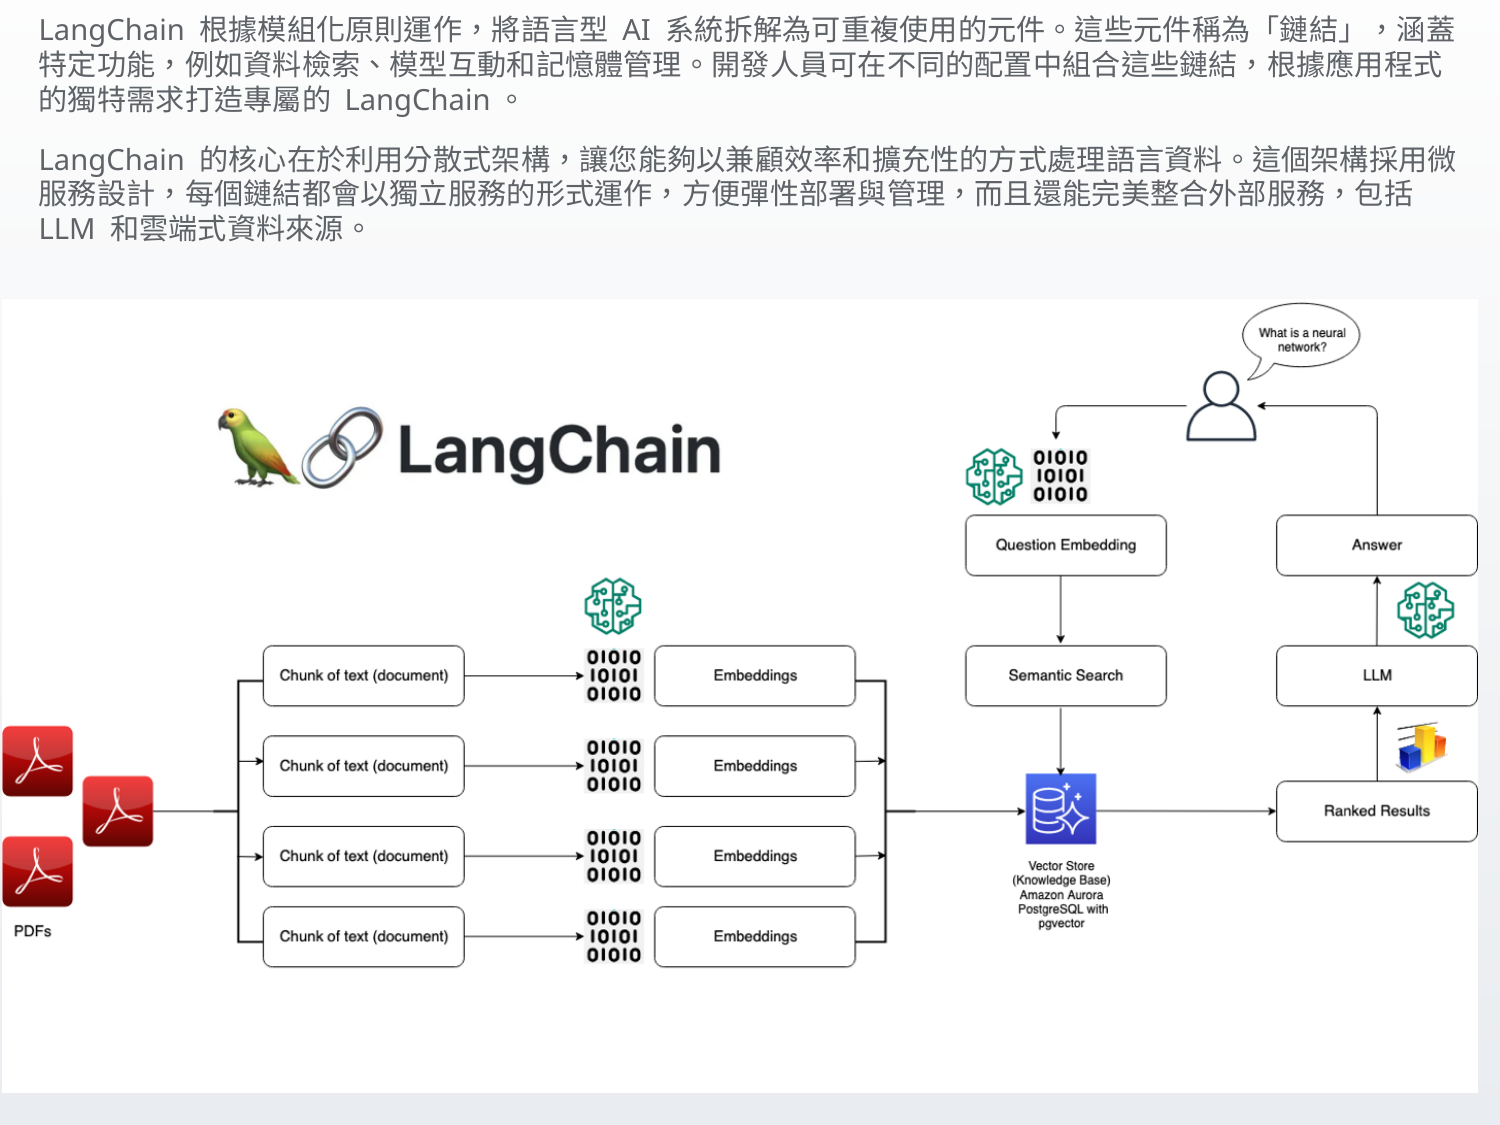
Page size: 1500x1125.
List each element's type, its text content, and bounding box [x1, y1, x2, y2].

list LangChain 根據模組化原則運作，將語言型 AI 系統拆解為可重複使用的元件。這些元件稱為「鏈結」，涵蓋特定功能，例如資料檢索、模型互動和記憶體管理。開發人員可在不同的配置中組合這些鏈結，根據應用程式的獨特需求打造專屬的 LangChain。 LangChain 的核心在於利用分散式架構，讓您能夠以兼顧效率和擴充性的方式處理語言資料。這個架構採用微服務設計，每個鏈結都會以獨立服務的形式運作，方便彈性部署與管理，而且還能完美整合外部服務，包括 LLM 和雲端式資料來源。 [23, 3, 1477, 299]
picture [2, 299, 1478, 1093]
